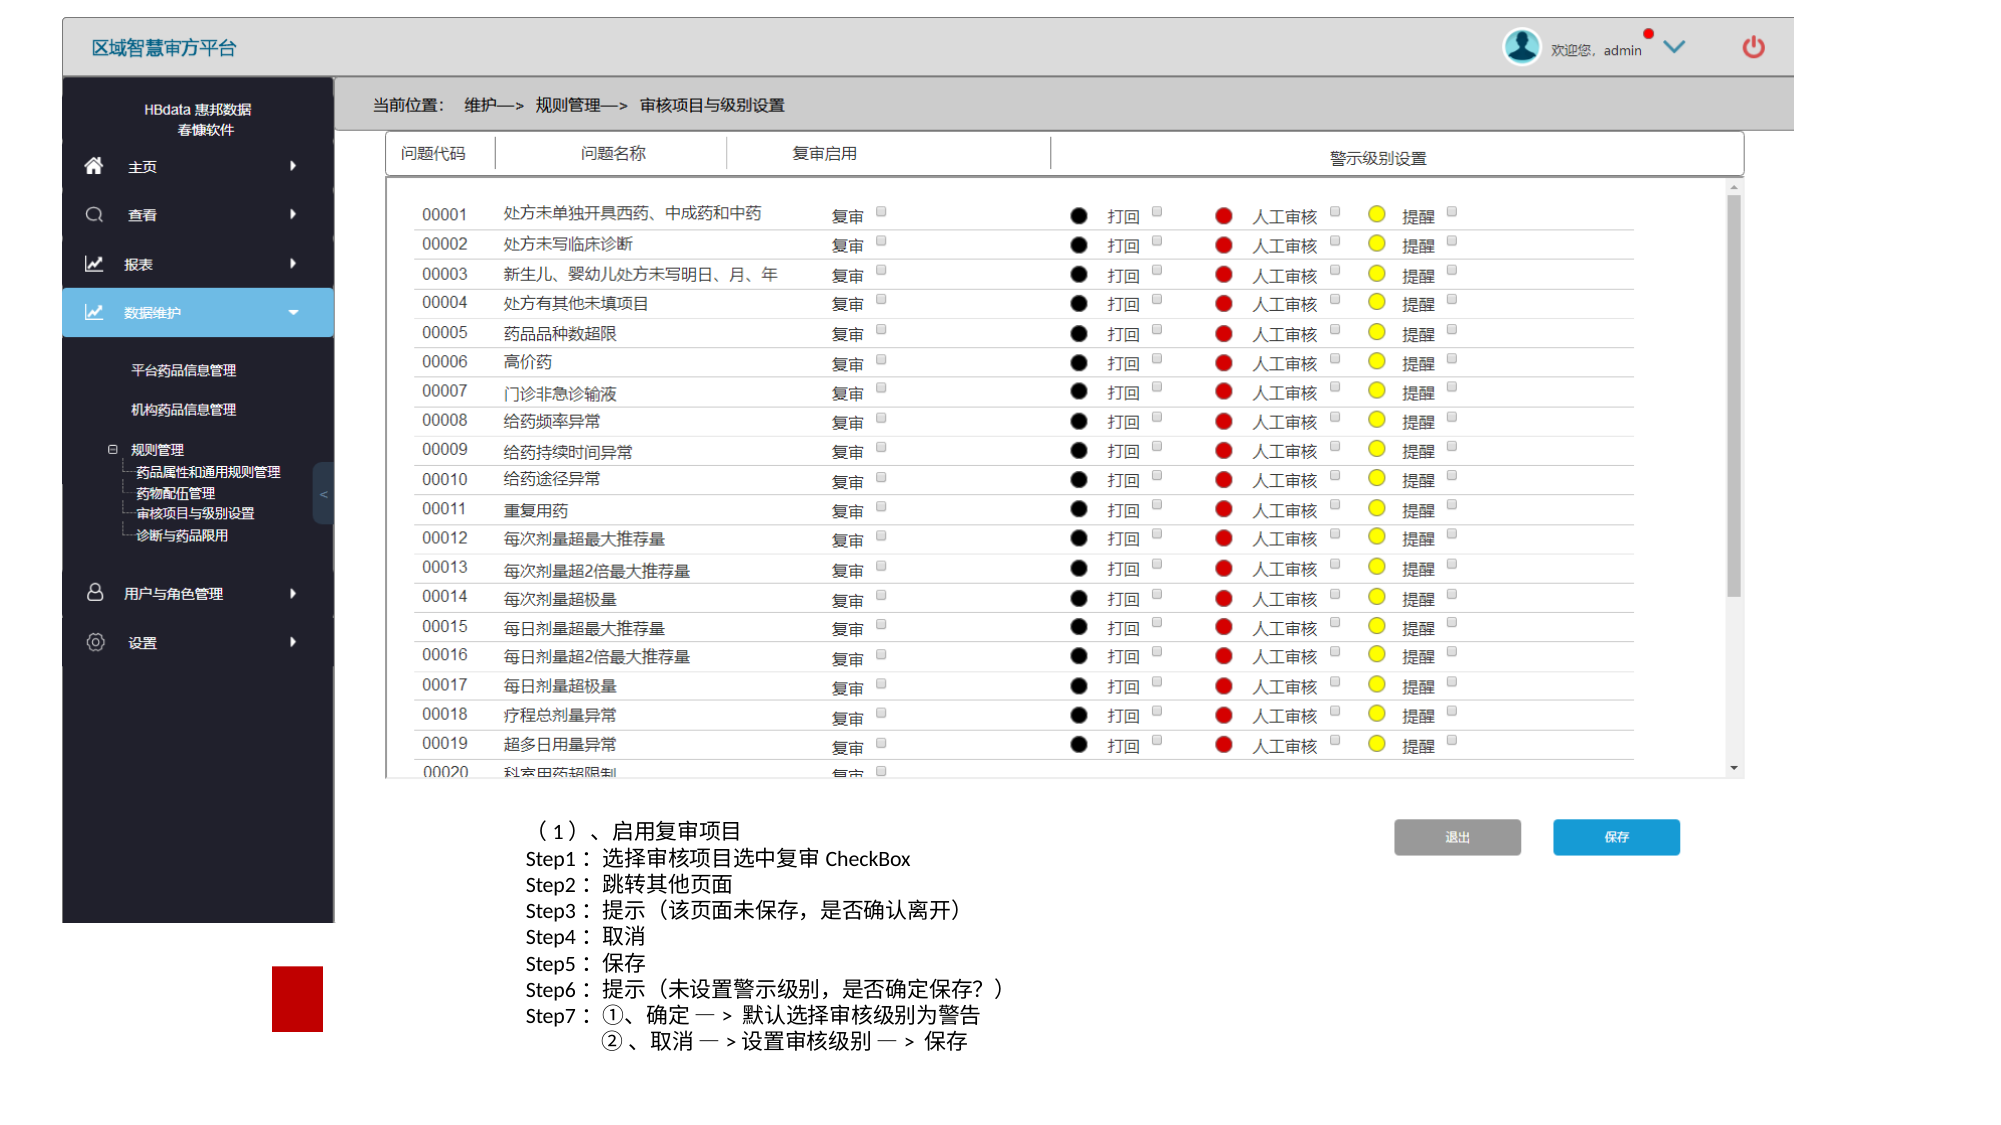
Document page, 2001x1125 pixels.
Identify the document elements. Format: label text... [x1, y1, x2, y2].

text_box [272, 966, 323, 1032]
picture [61, 17, 1794, 924]
text_box （1）、启用复审项目 Step1：选择审核项目选中复审CheckBox Step2：跳转其他页面 Step3：提示（该页面未保存，是否确认离开） Step4：取消 Step5：保存 Step6：提示（未设置警示级别，是否确定保存？） Step7：①、确定 —> 默认选择审核级别为警告 ②、取消 —>设置审核级别 —> 保存 [511, 924, 1345, 1062]
